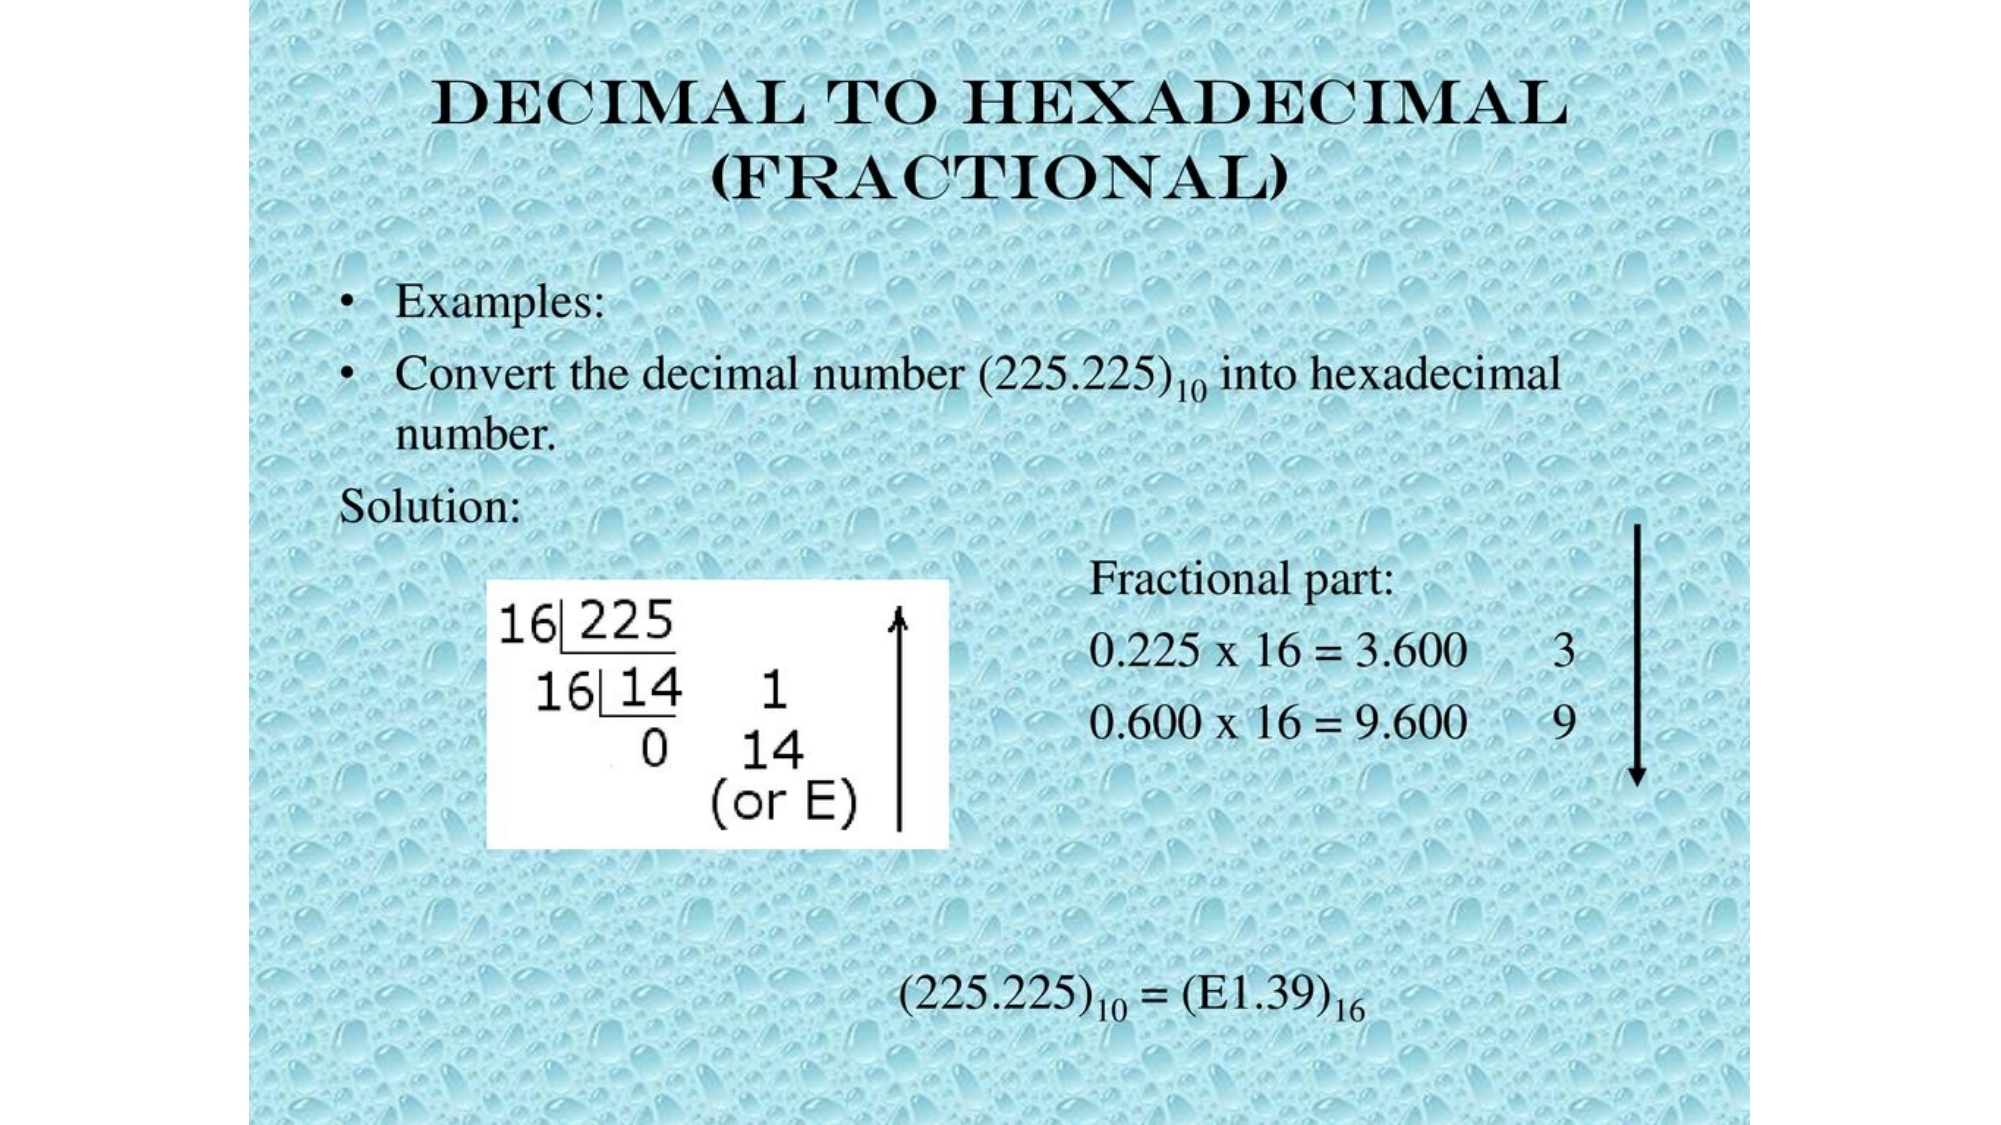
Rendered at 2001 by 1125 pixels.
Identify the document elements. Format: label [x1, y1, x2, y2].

picture [249, 0, 1750, 1125]
